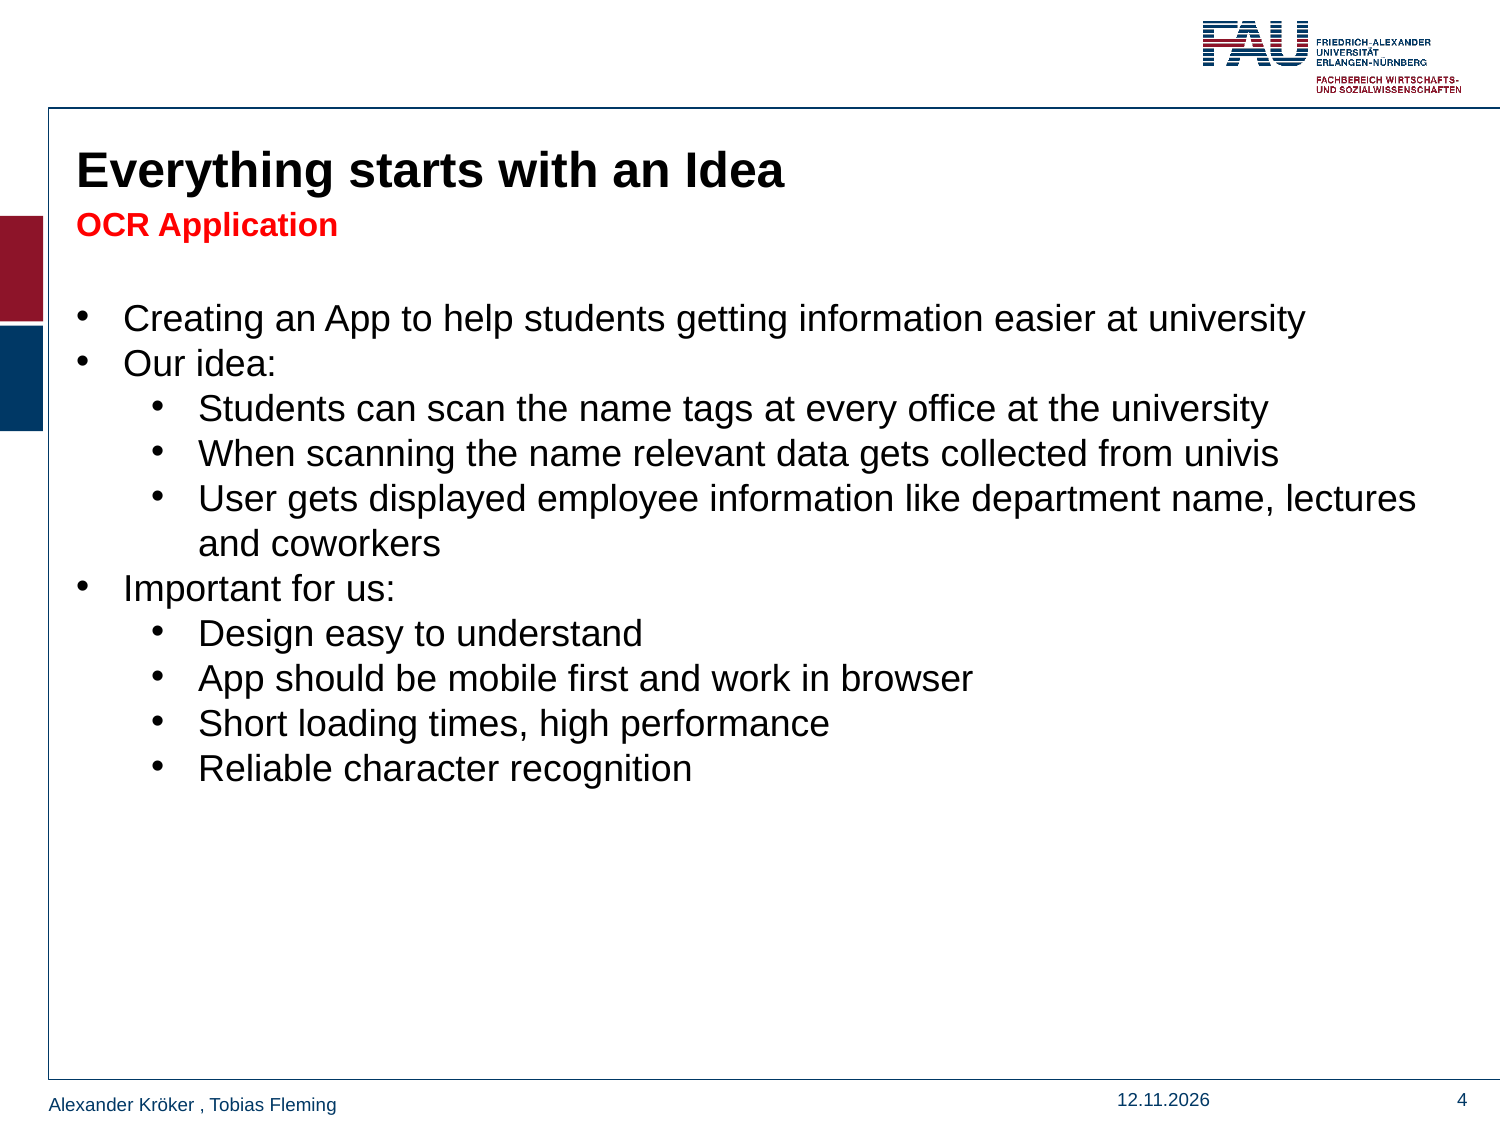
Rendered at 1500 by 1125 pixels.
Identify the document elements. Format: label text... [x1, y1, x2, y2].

text_box OCR Application [61, 195, 1449, 250]
slide_number 4 [1349, 1087, 1468, 1119]
text_box Everything starts with an Idea [61, 129, 1449, 195]
footer Alexander Kröker , Tobias Fleming [48, 1092, 1053, 1125]
picture [1203, 21, 1461, 93]
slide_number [1117, 1087, 1295, 1119]
text_box Creating an App to help students getting information easier at university Our idea: Students can scan the name tags at every office at the university When scanning the name relevant data gets collected from univis User gets displayed employee information like department name, lectures and coworkers Important for us: Design easy to understand App should be mobile first and work in browser Short loading times, high performance Reliable character recognition [61, 286, 1491, 796]
